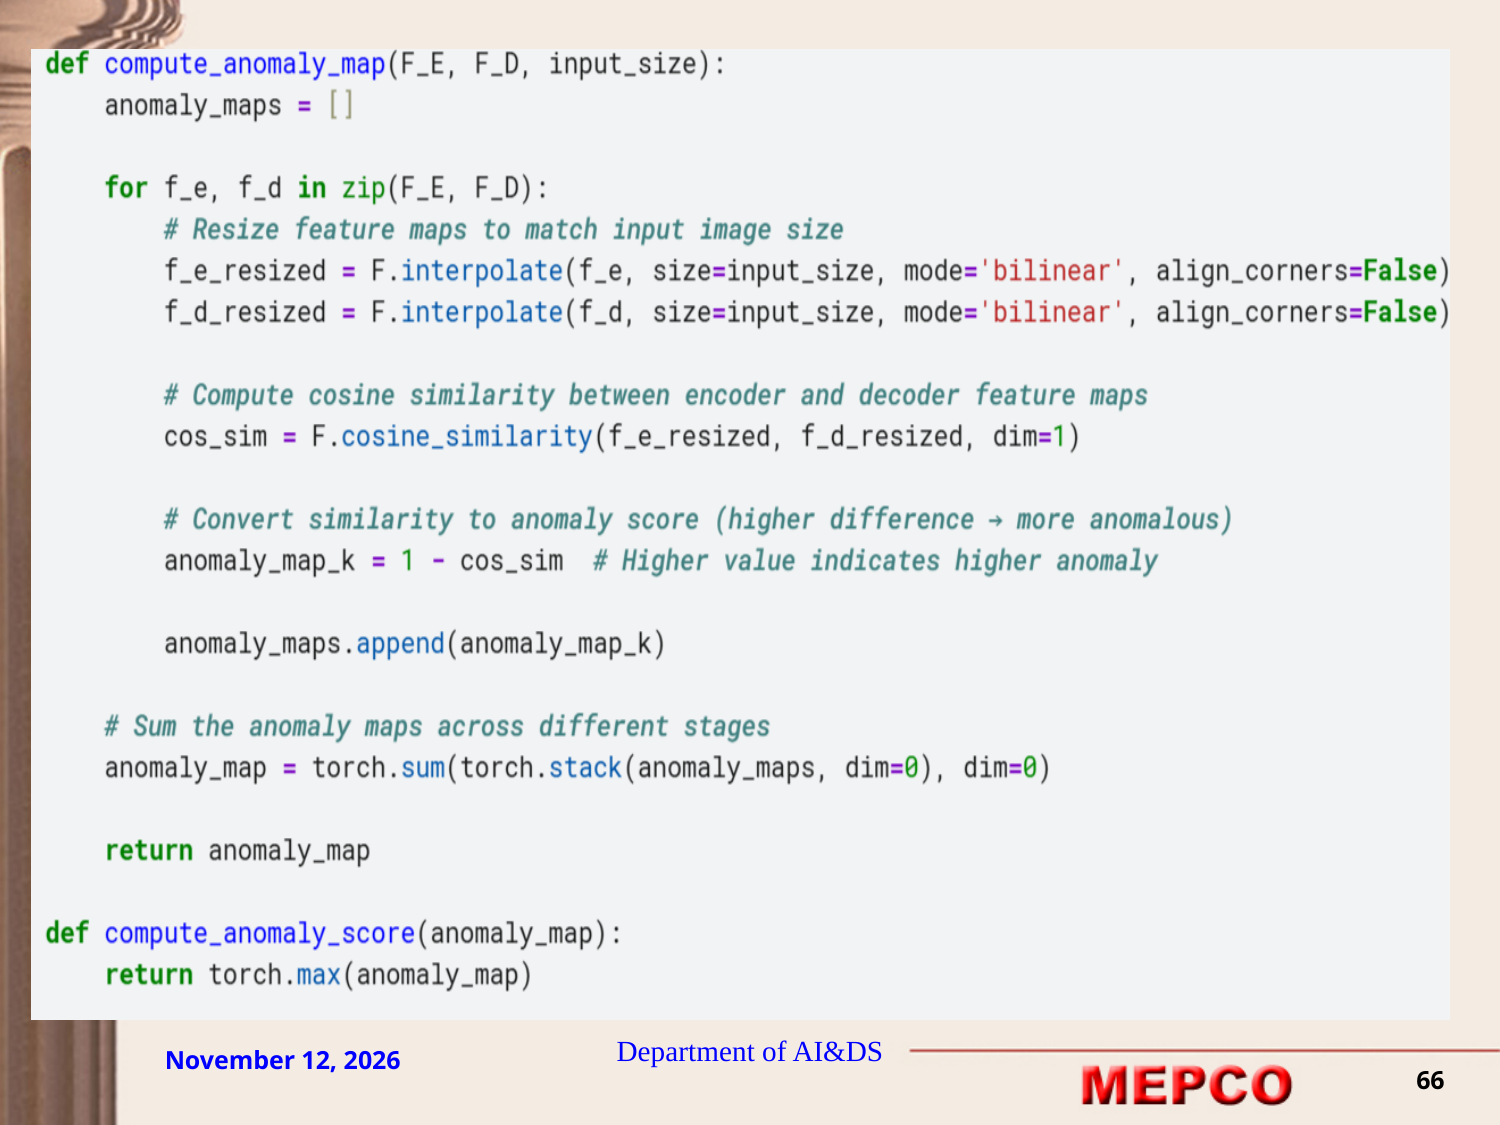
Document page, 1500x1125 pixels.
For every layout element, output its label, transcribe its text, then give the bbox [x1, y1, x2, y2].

picture [0, 0, 1500, 1125]
footer Department of AI&DS [512, 1028, 988, 1101]
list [31, 49, 1451, 1020]
